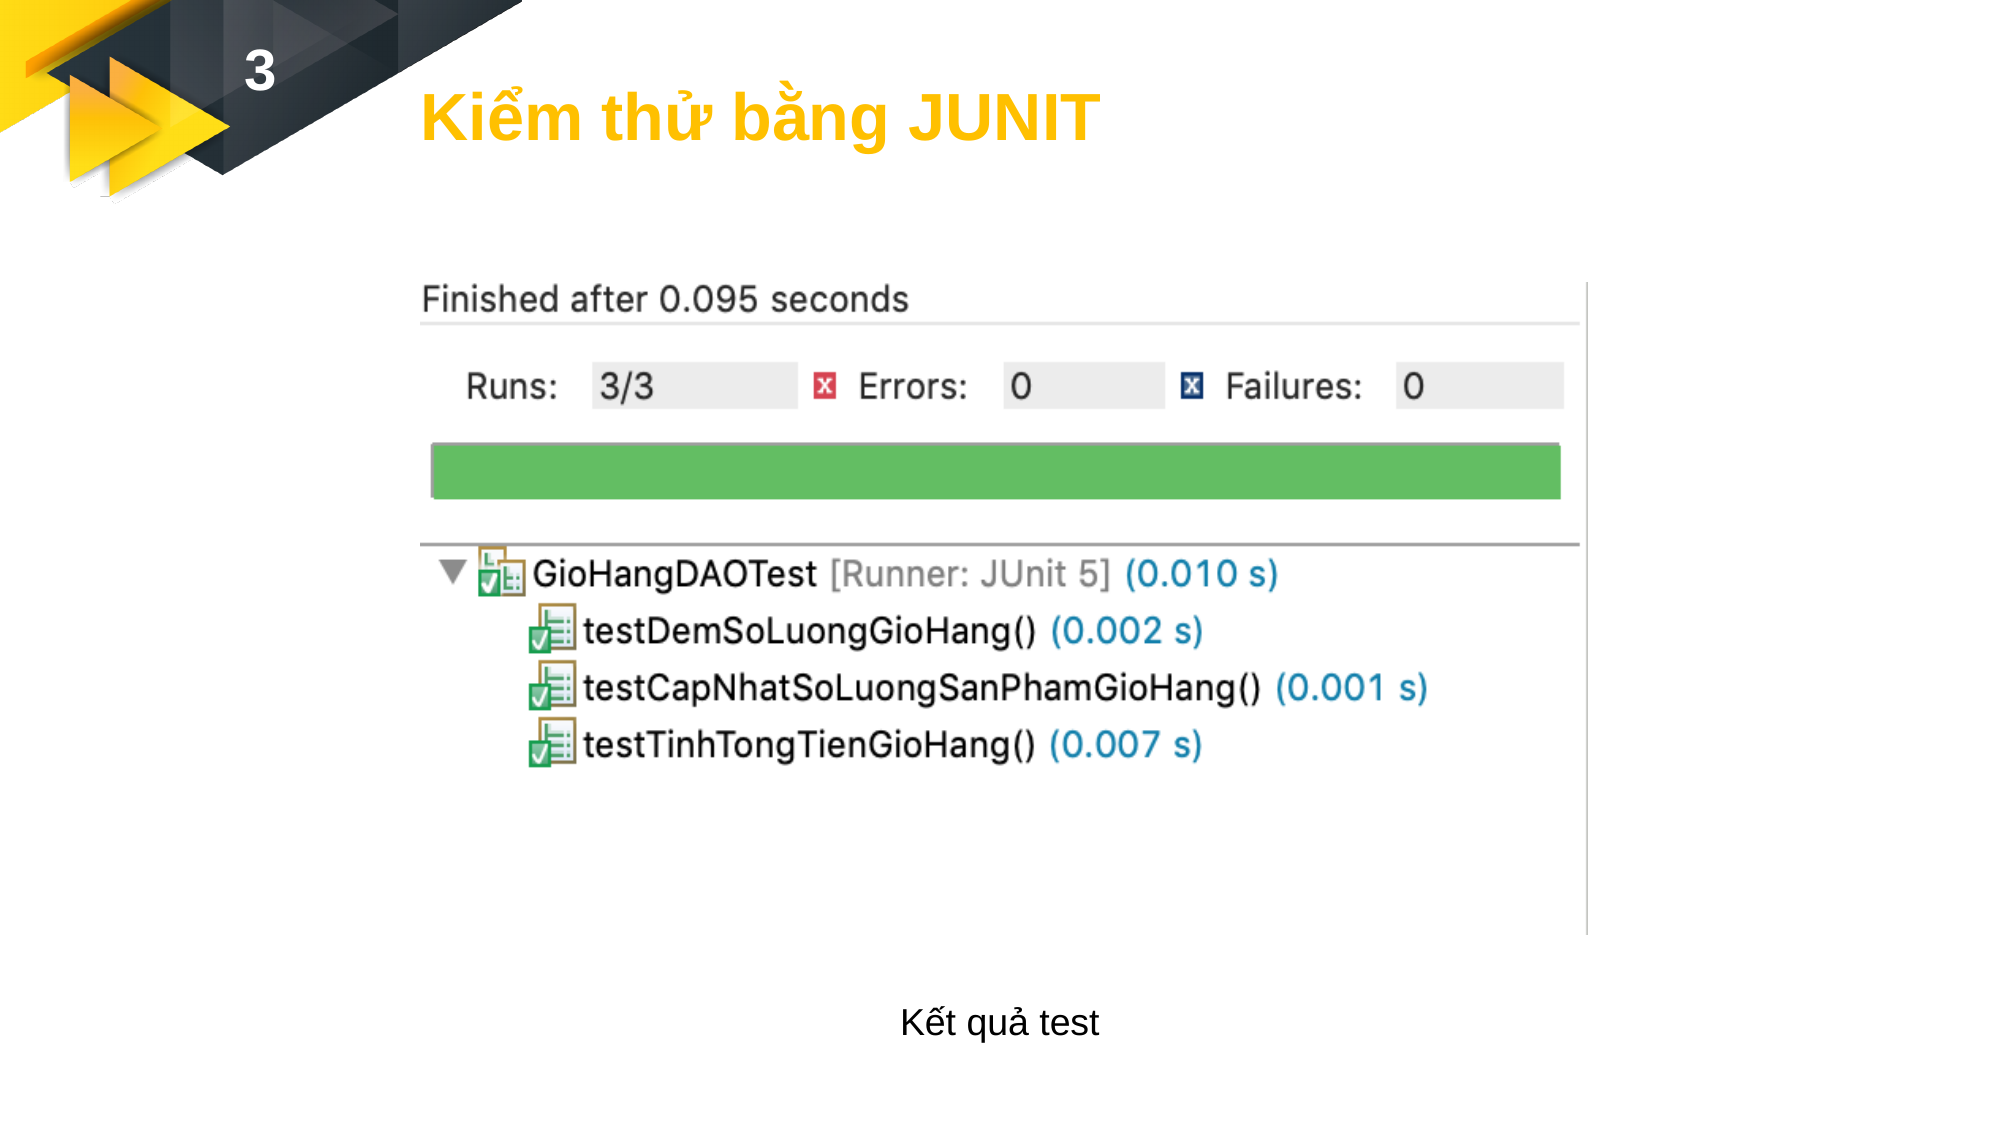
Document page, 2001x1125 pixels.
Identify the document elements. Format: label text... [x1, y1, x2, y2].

picture [0, 0, 522, 209]
text_box Kiểm thử bằng JUNIT [522, 74, 1359, 155]
picture [420, 282, 1588, 935]
text_box Kết quả test [885, 990, 1115, 1050]
